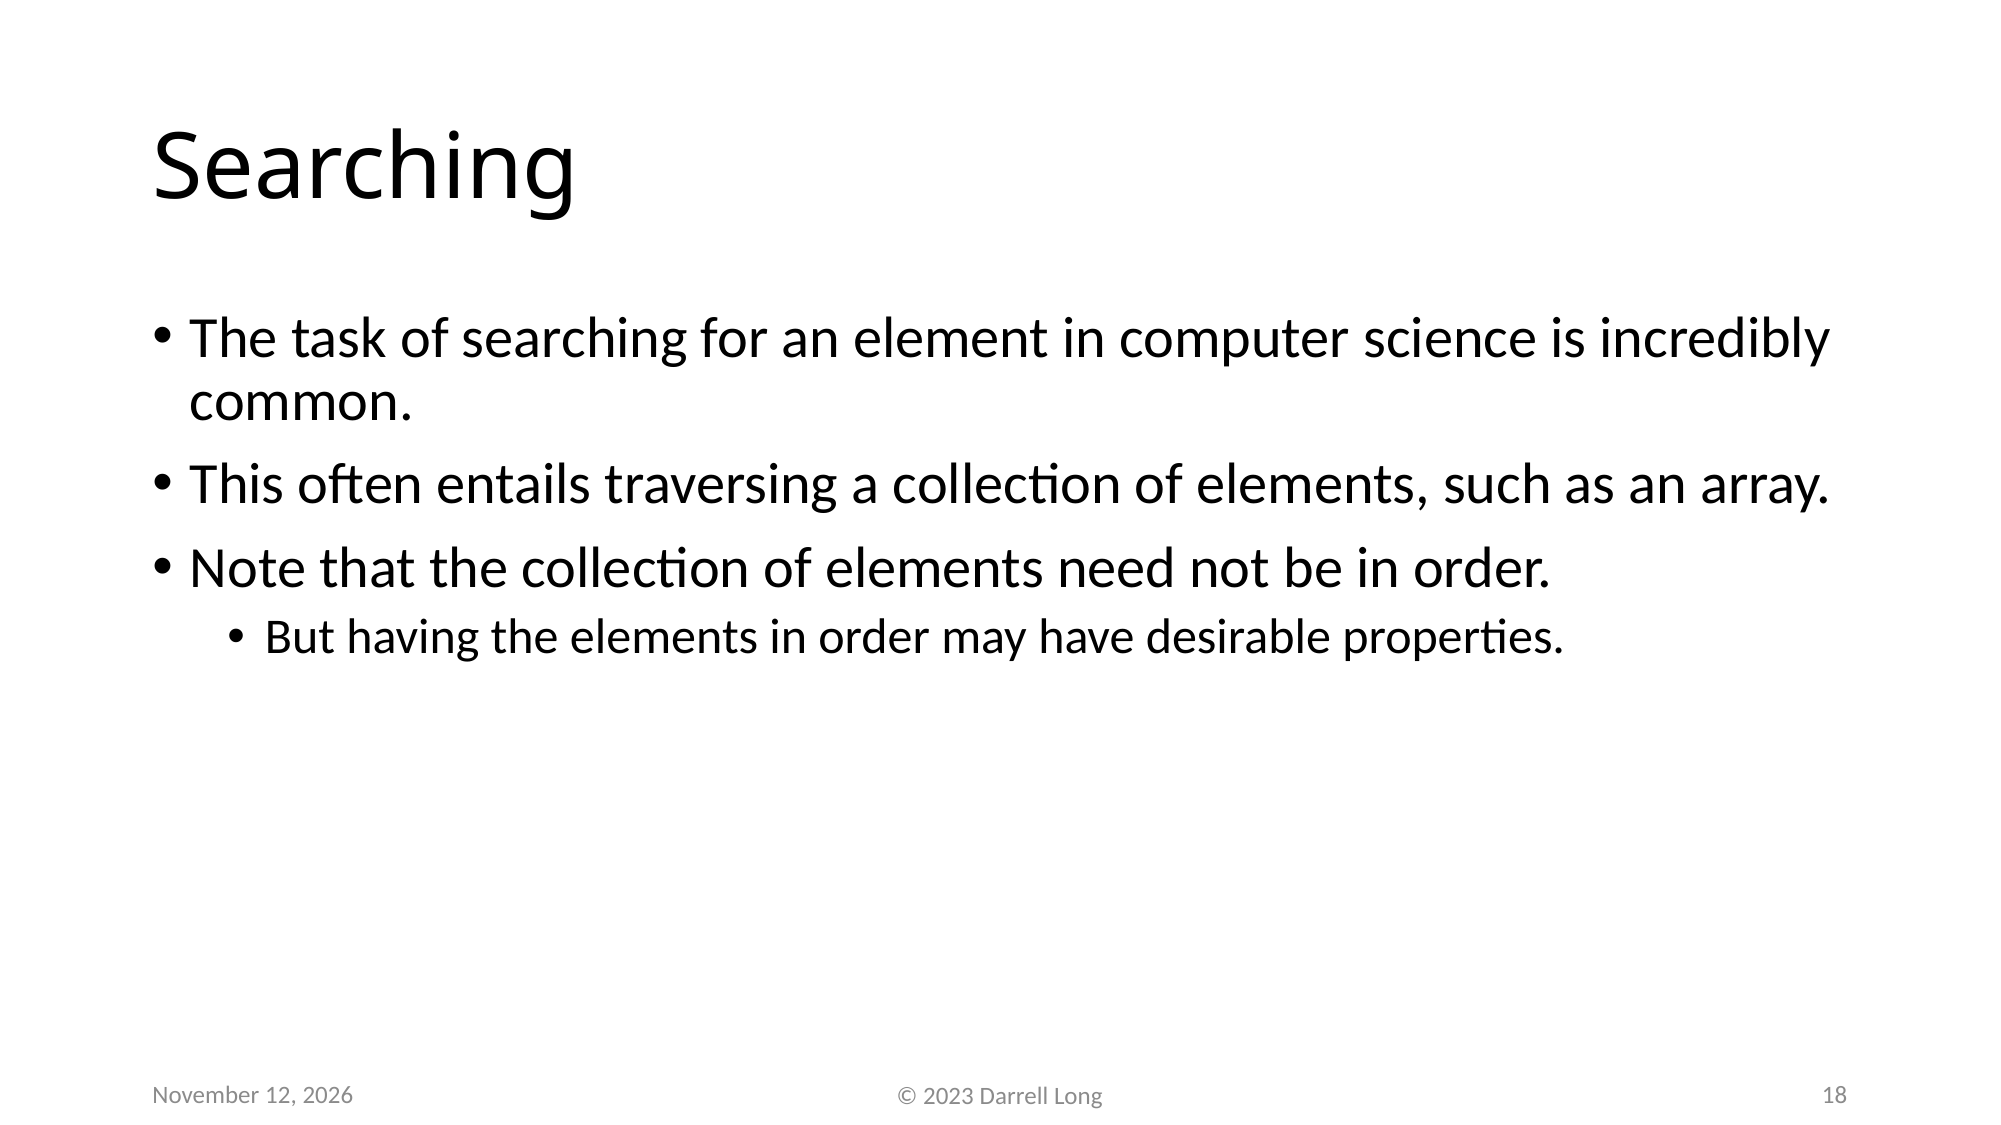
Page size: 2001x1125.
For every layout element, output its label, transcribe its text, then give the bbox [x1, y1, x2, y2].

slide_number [137, 1063, 588, 1124]
footer © 2023 Darrell Long [655, 1065, 1345, 1125]
slide_number 18 [1412, 1063, 1863, 1124]
list The task of searching for an element in computer science is incredibly common. This often entails traversing a collection of elements, such as an array. Note that the collection of elements need not be in order. But having the elements in order may have desirable properties. [137, 299, 1863, 1014]
title Searching [137, 59, 1863, 278]
